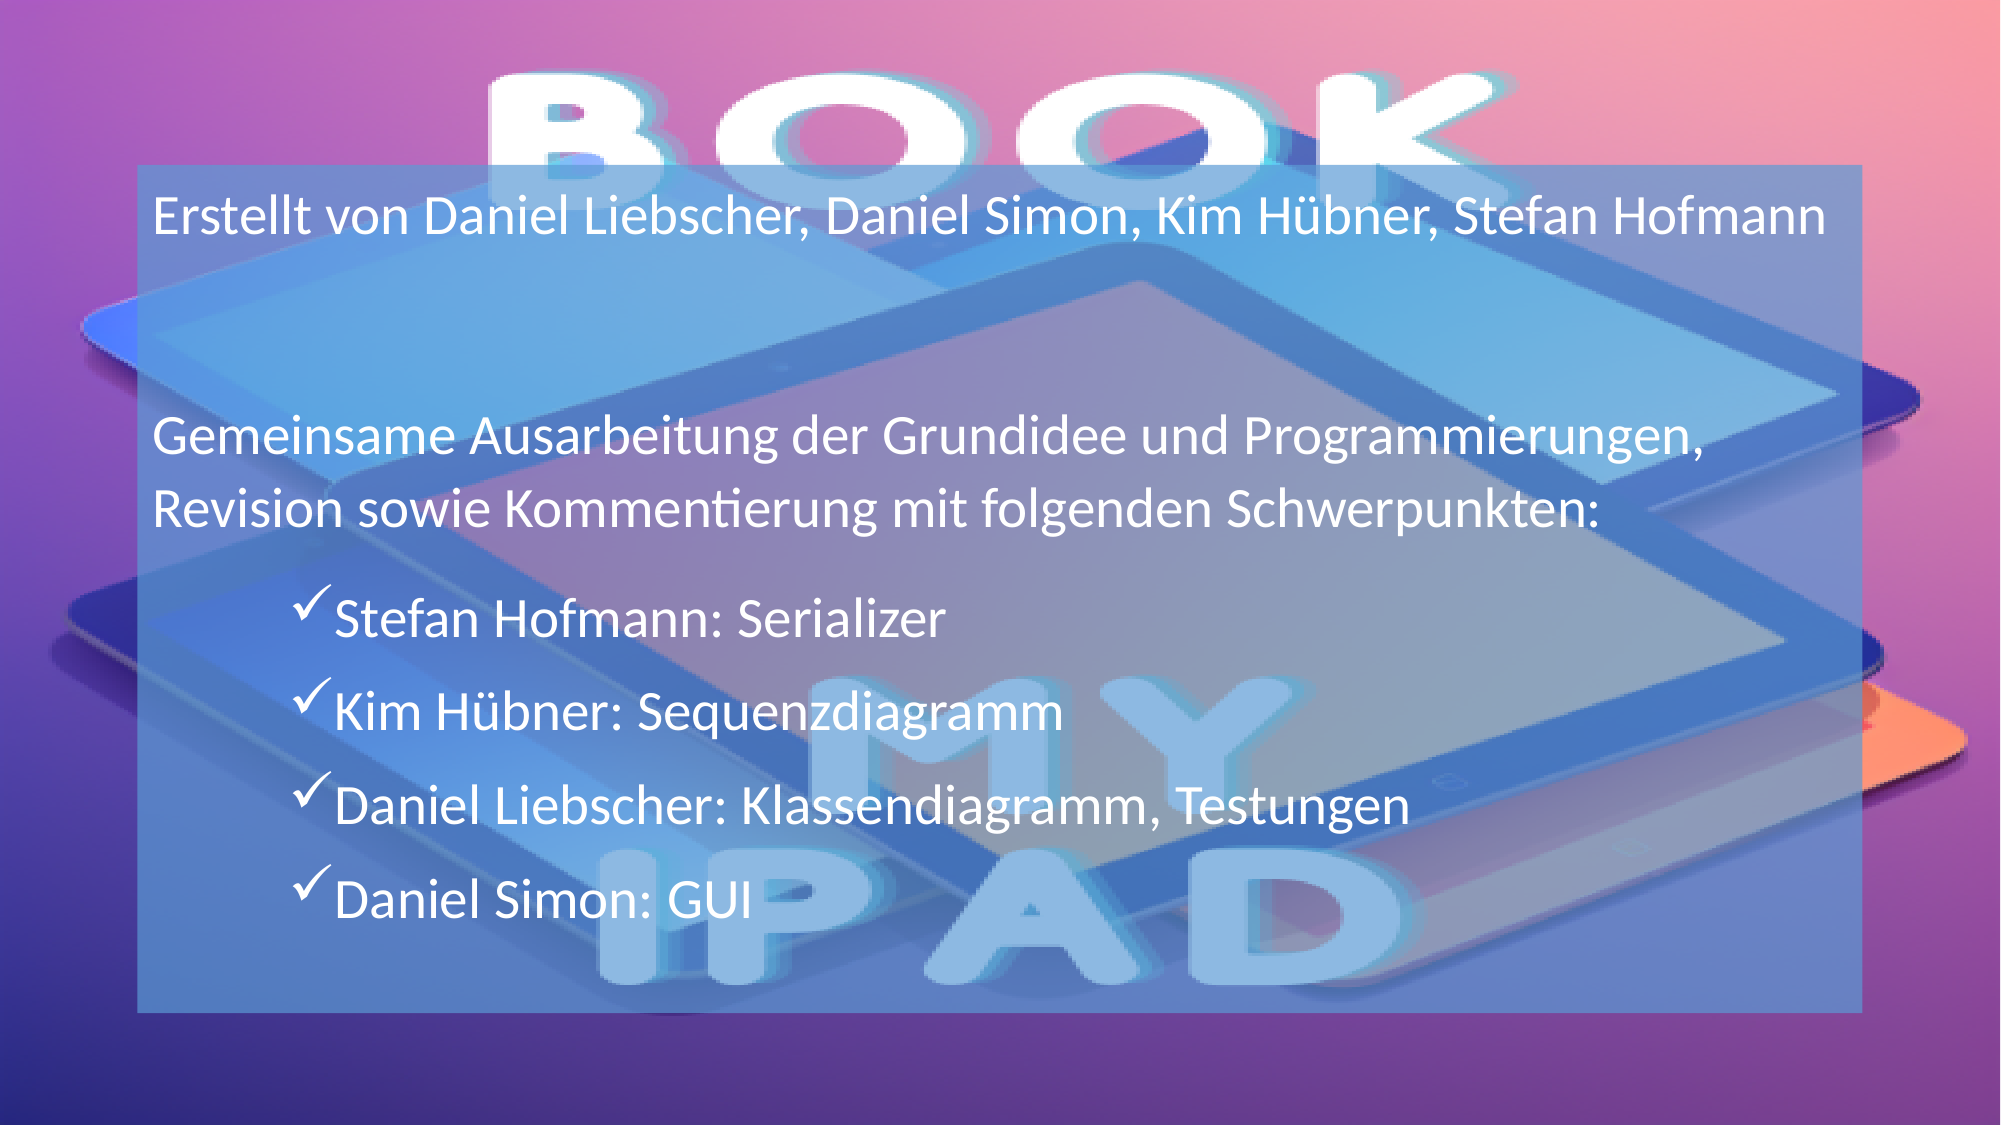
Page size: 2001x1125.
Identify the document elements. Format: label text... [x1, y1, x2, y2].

picture [0, 0, 2001, 1125]
list Erstellt von Daniel Liebscher, Daniel Simon, Kim Hübner, Stefan Hofmann Gemeinsame Ausarbeitung der Grundidee und Programmierungen, Revision sowie Kommentierung mit folgenden Schwerpunkten: Stefan Hofmann: Serializer Kim Hübner: Sequenzdiagramm Daniel Liebscher: Klassendiagramm, Testungen Daniel Simon: GUI [137, 164, 1863, 1014]
